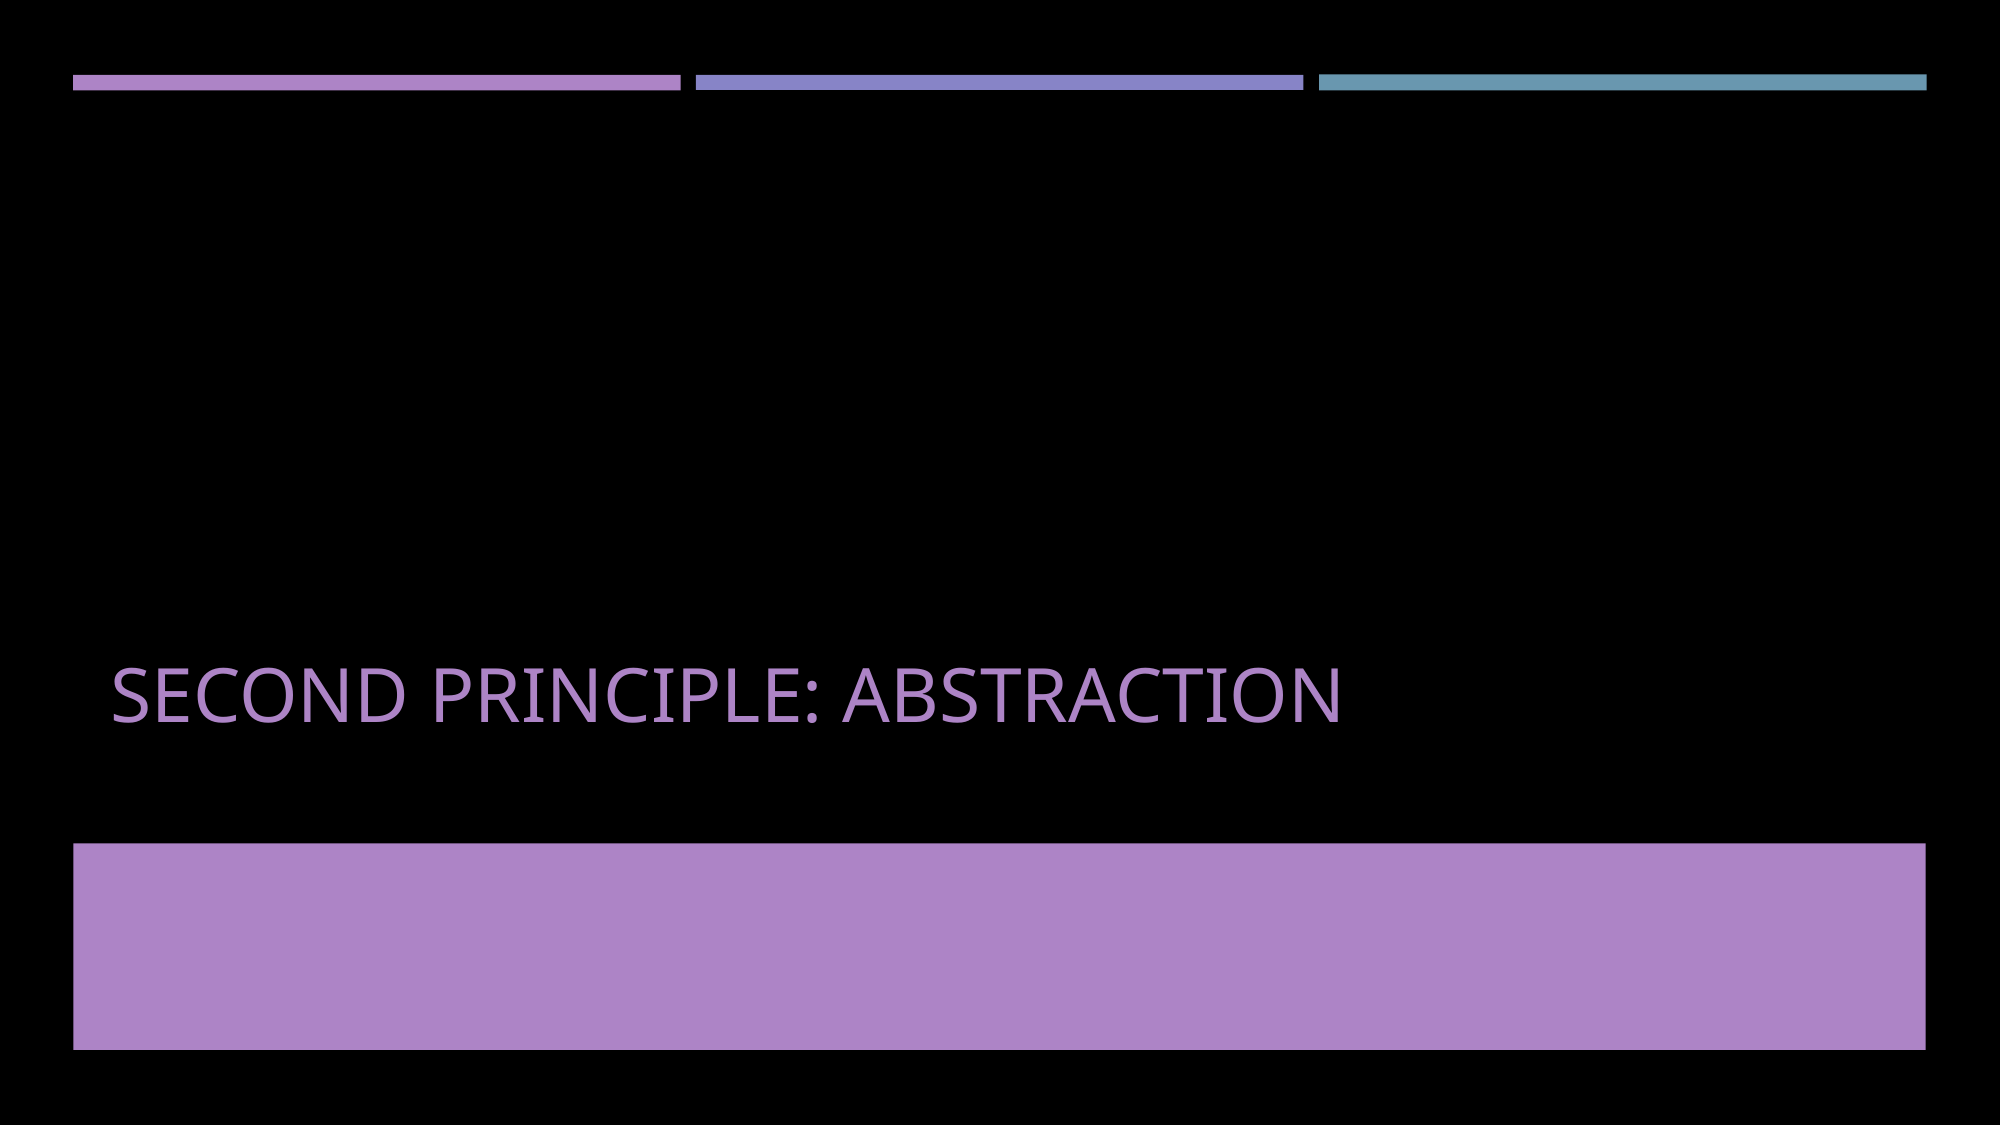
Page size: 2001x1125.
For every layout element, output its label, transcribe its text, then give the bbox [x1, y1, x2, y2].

title Second Principle: Abstraction [95, 499, 1905, 745]
